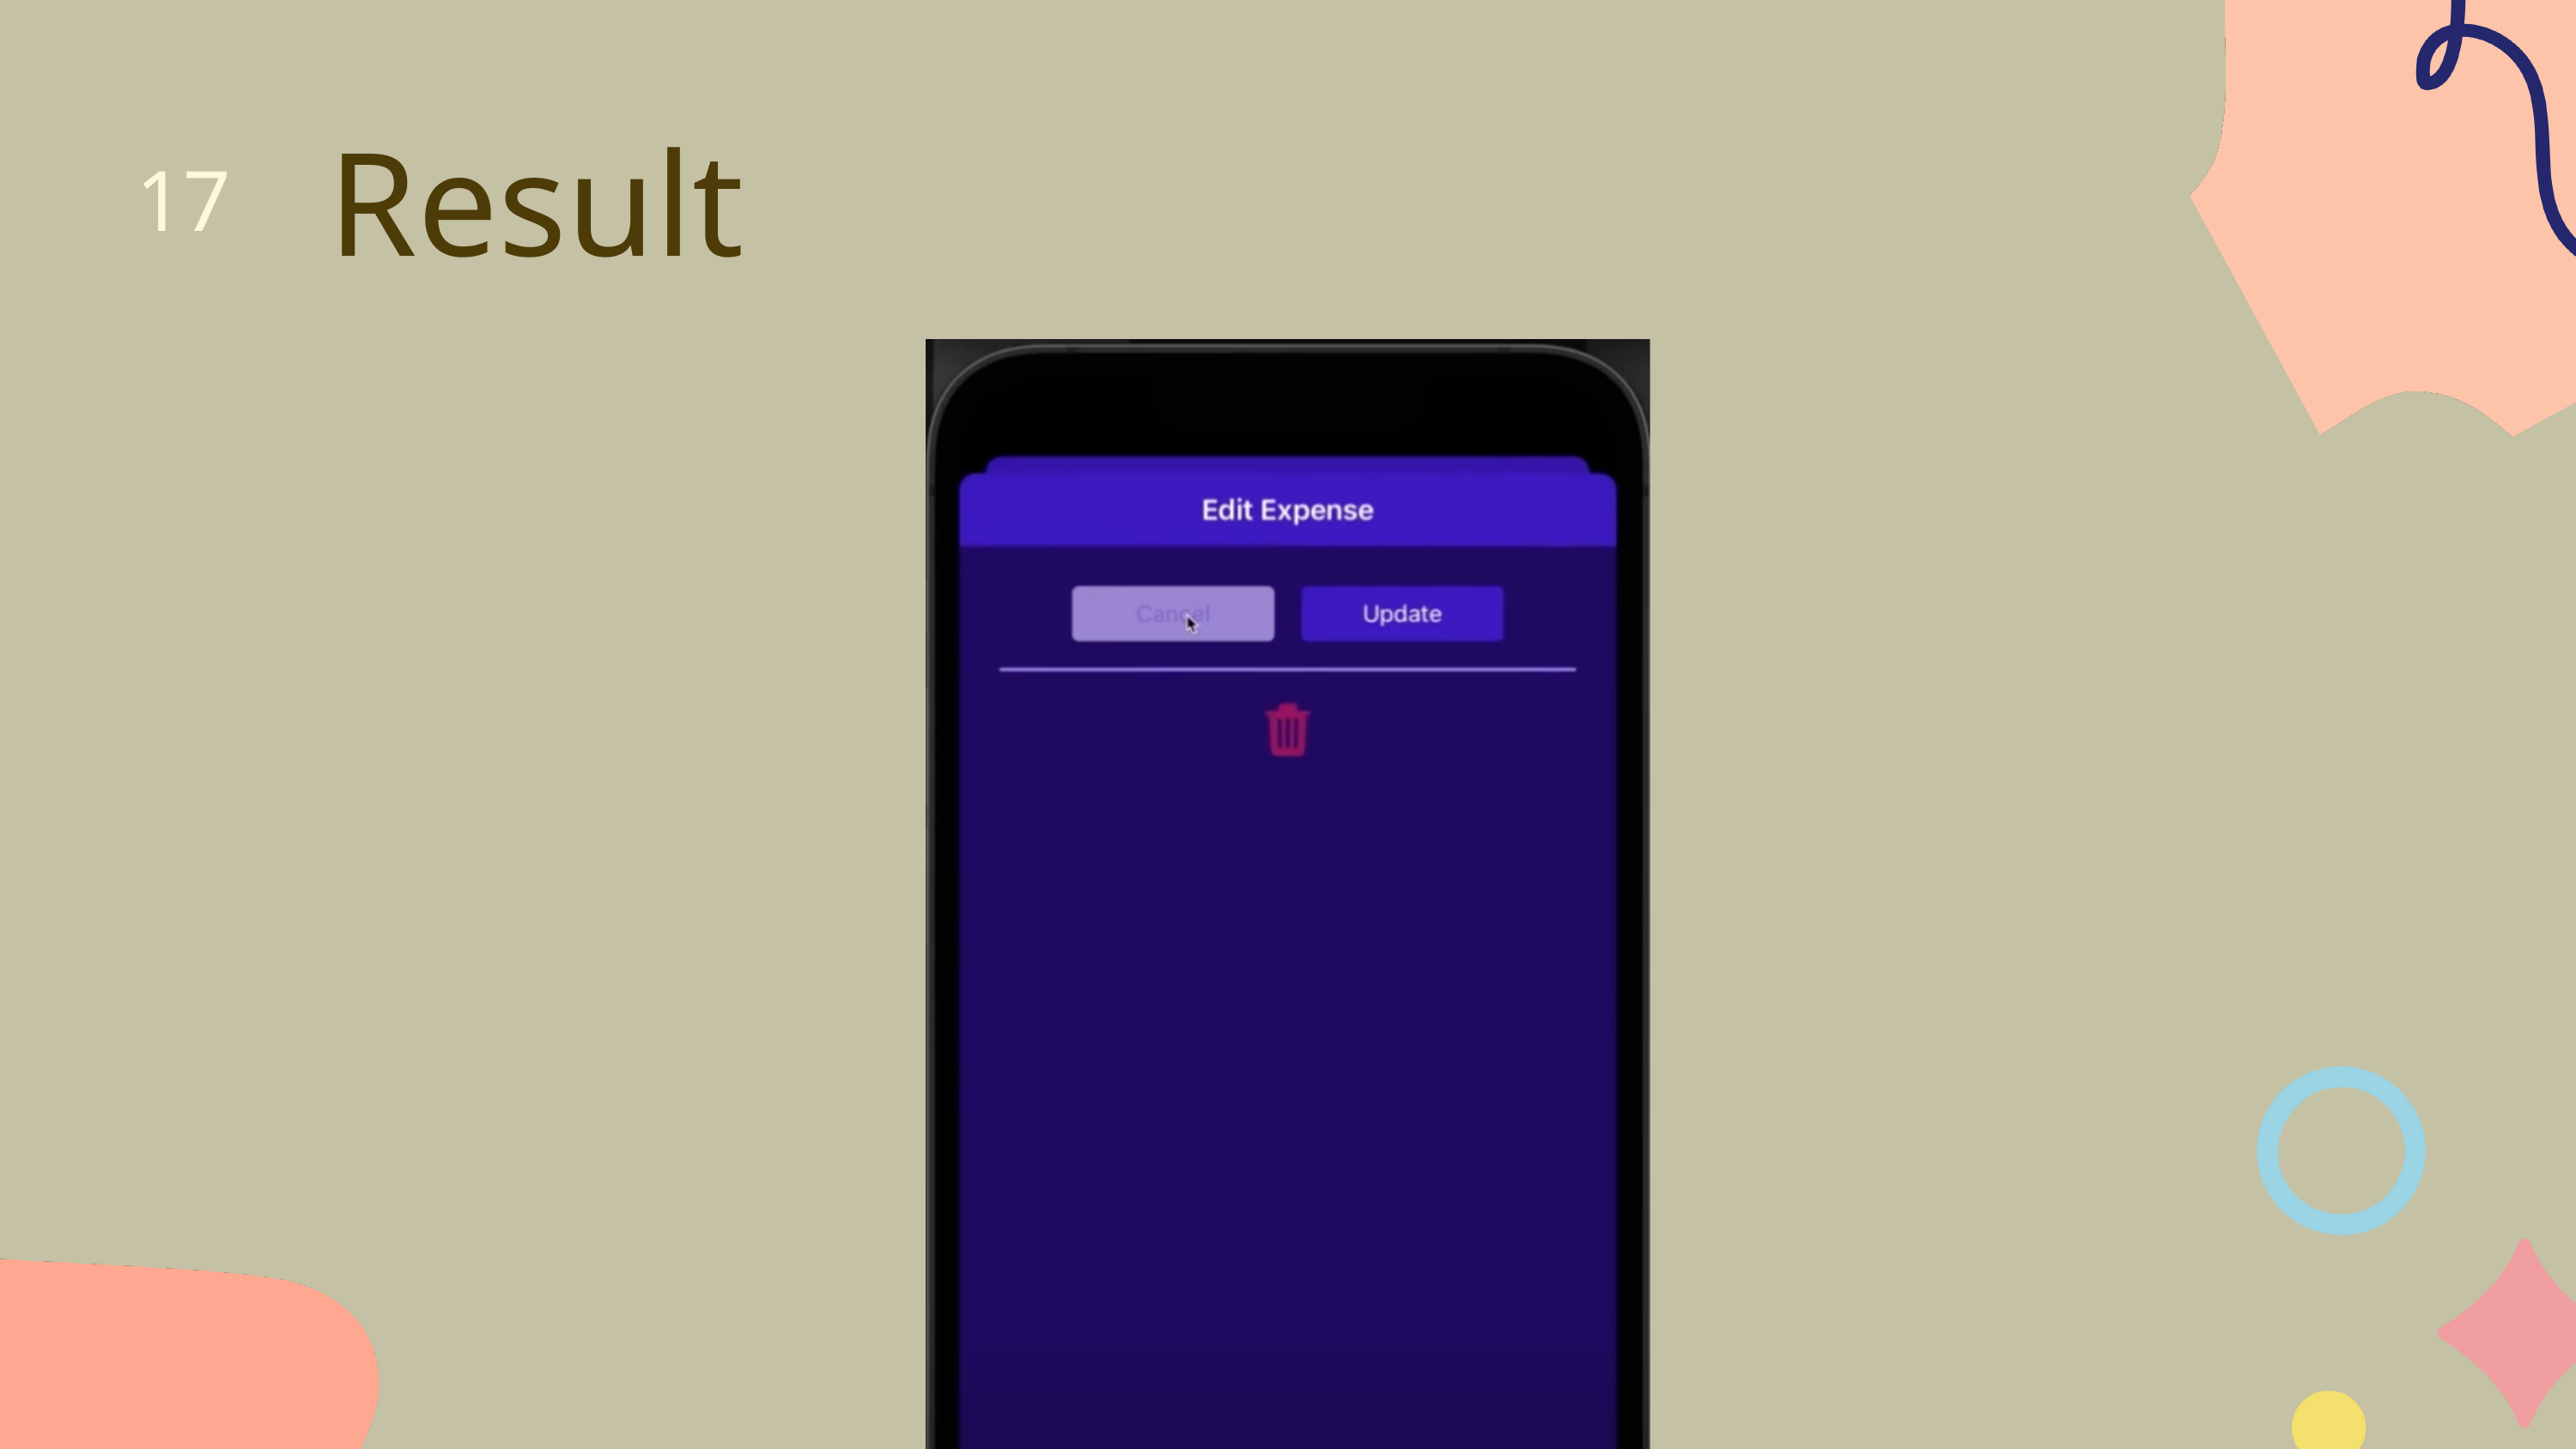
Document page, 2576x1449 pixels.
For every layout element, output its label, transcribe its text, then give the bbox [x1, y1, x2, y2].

text_box [926, 339, 1650, 1449]
text_box Result [328, 85, 1687, 286]
text_box [2085, 0, 2576, 518]
text_box 17 [82, 131, 284, 248]
text_box [0, 1248, 380, 1449]
text_box [2257, 1066, 2576, 1449]
